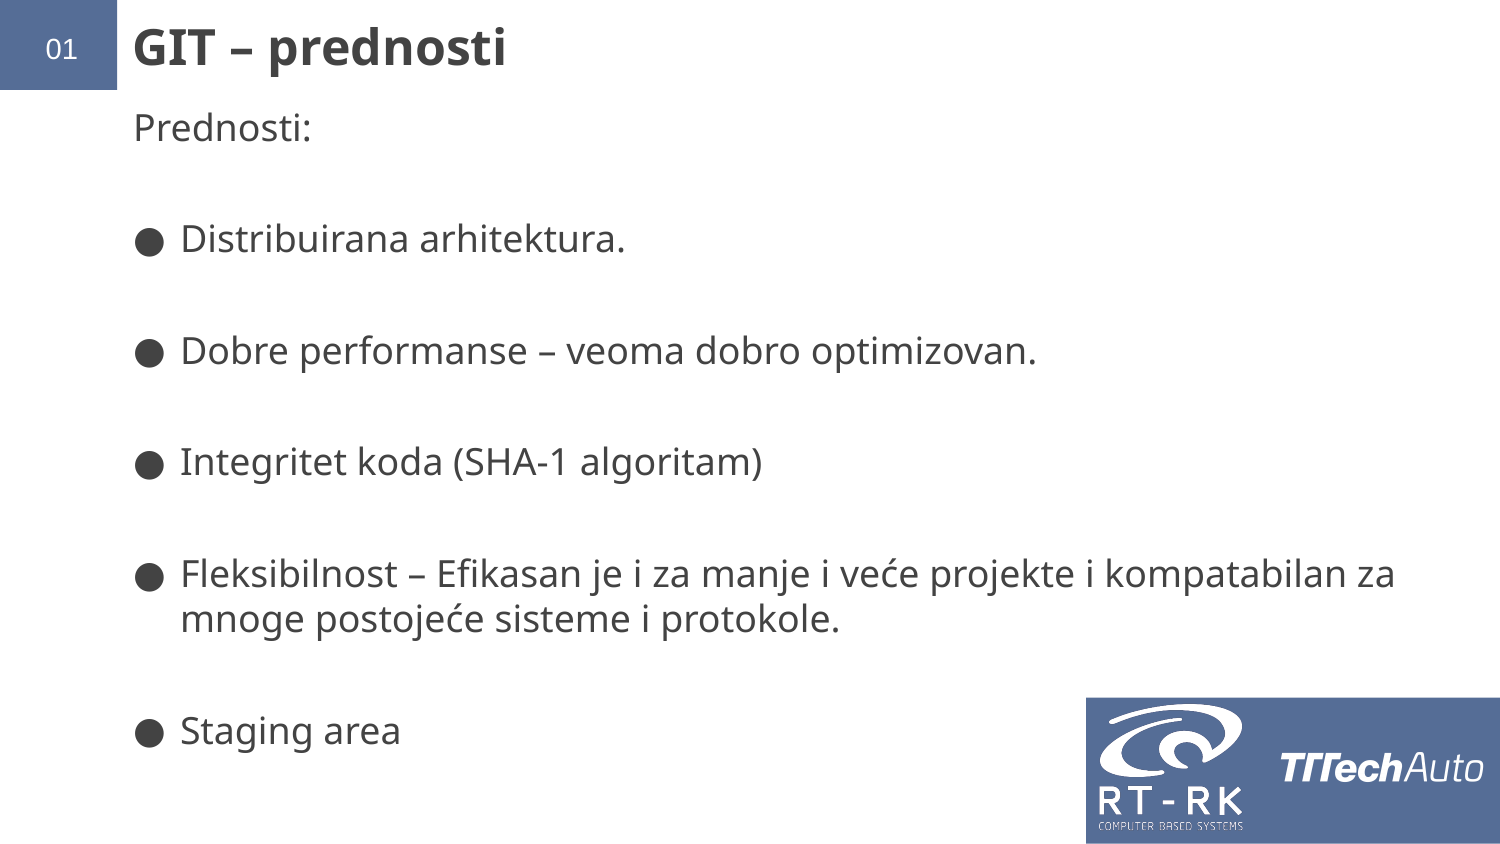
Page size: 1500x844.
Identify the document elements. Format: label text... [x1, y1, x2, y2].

title GIT – prednosti [118, 0, 1014, 80]
text_box 01 [0, 0, 94, 95]
text_box [1255, 697, 1500, 844]
picture [1088, 697, 1254, 838]
subtitle Prednosti: Distribuirana arhitektura. Dobre performanse – veoma dobro optimizovan. Integritet koda (SHA-1 algoritam) Fleksibilnost – Efikasan je i za manje i veće projekte i kompatabilan za mnoge postojeće sisteme i protokole. Staging area [118, 88, 1500, 749]
text_box [94, 0, 118, 90]
picture [1265, 737, 1498, 798]
